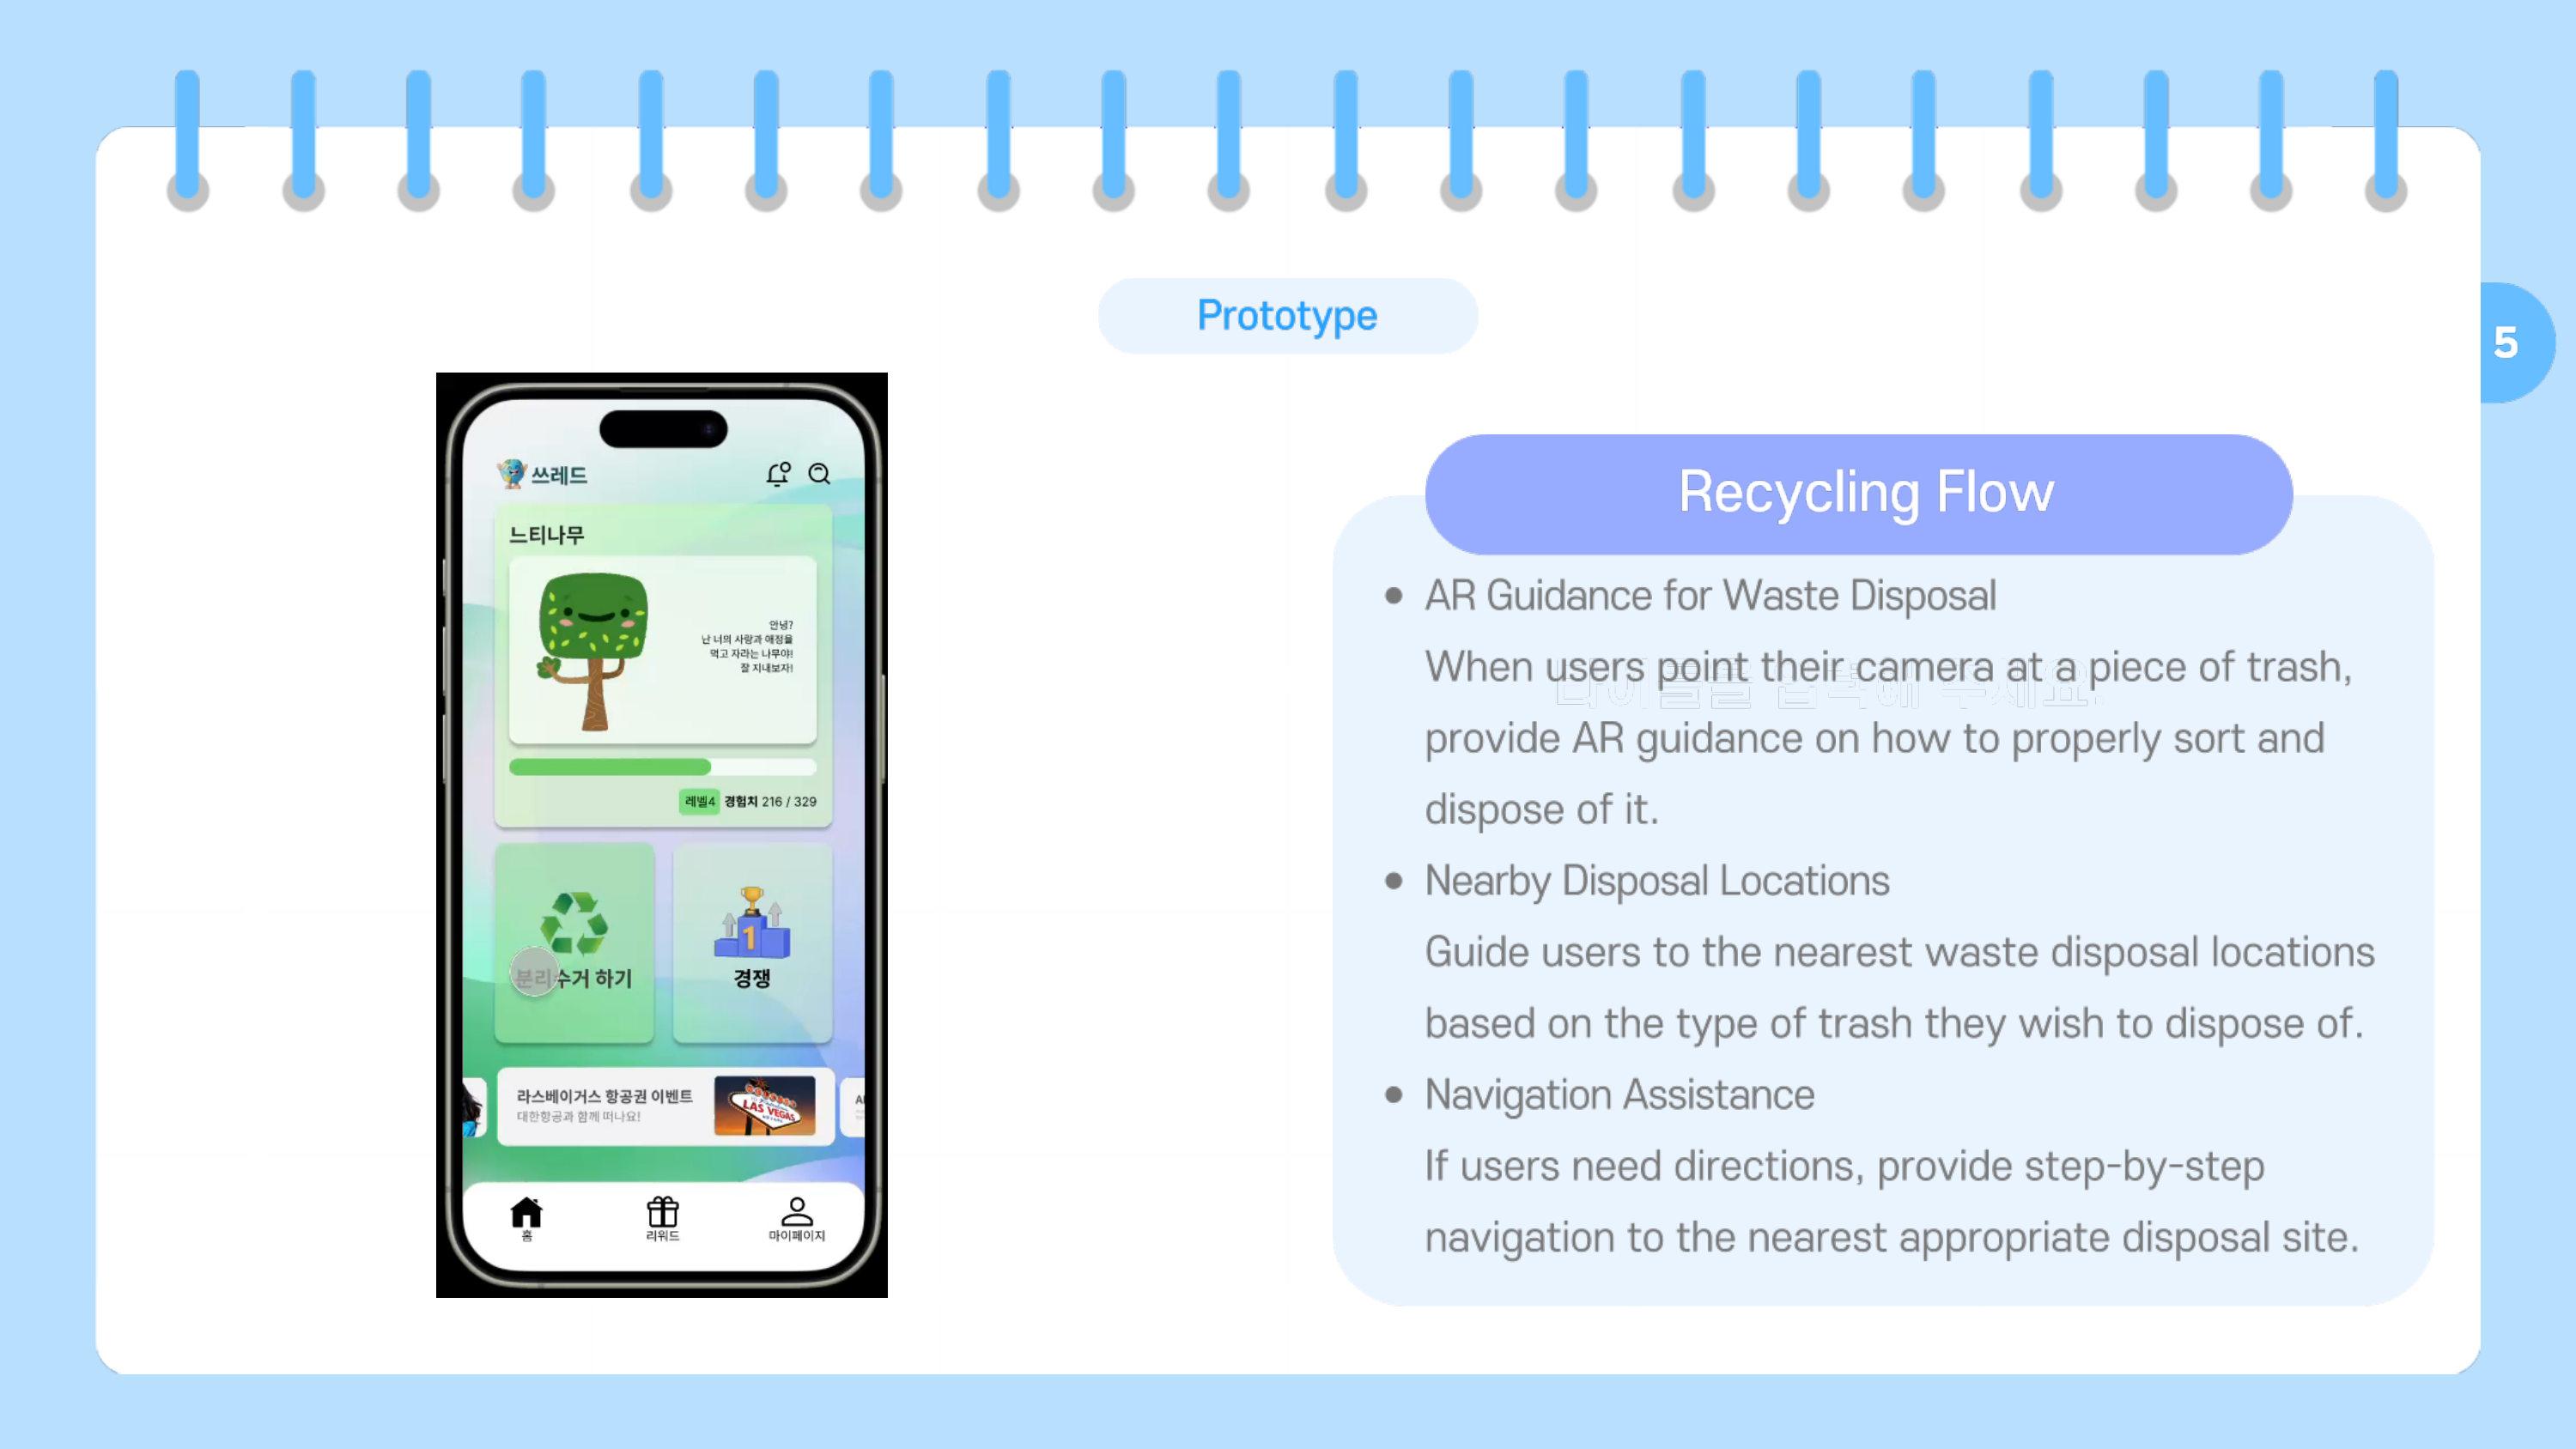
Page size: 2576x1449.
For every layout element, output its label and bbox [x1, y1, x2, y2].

text_box [435, 372, 889, 1299]
picture [99, 0, 2576, 1449]
